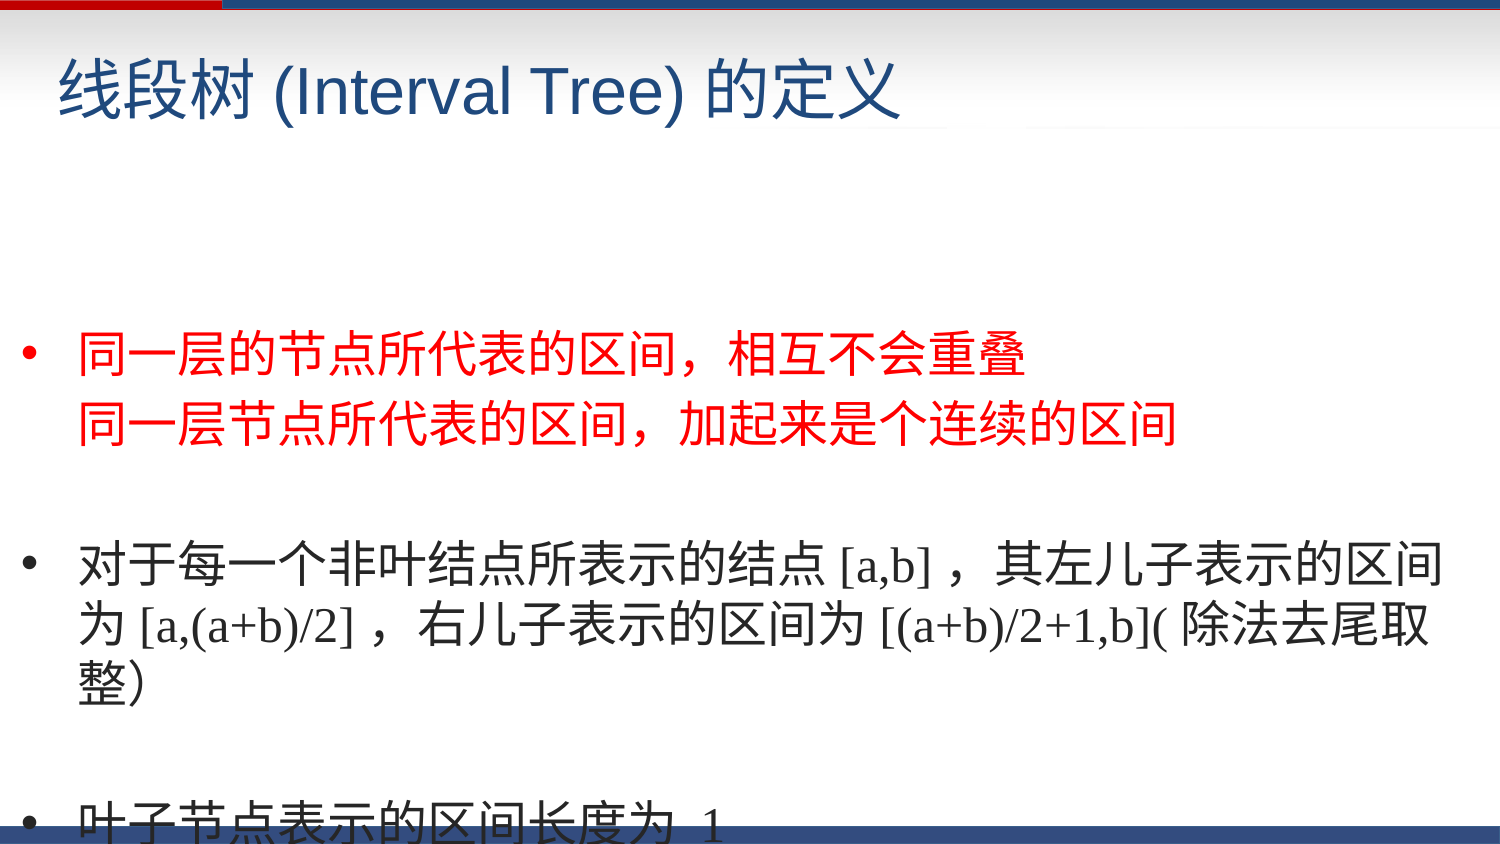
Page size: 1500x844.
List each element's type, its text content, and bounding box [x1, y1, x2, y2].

list 同一层的节点所代表的区间，相互不会重叠 同一层节点所代表的区间，加起来是个连续的区间 对于每一个非叶结点所表示的结点[a,b]，其左儿子表示的区间为[a,(a+b)/2]，右儿子表示的区间为[(a+b)/2+1,b](除法去尾取整） 叶子节点表示的区间长度为 1 [5, 244, 1500, 844]
picture [0, 10, 1500, 129]
title 线段树(Interval Tree)的定义 [41, 21, 1149, 154]
